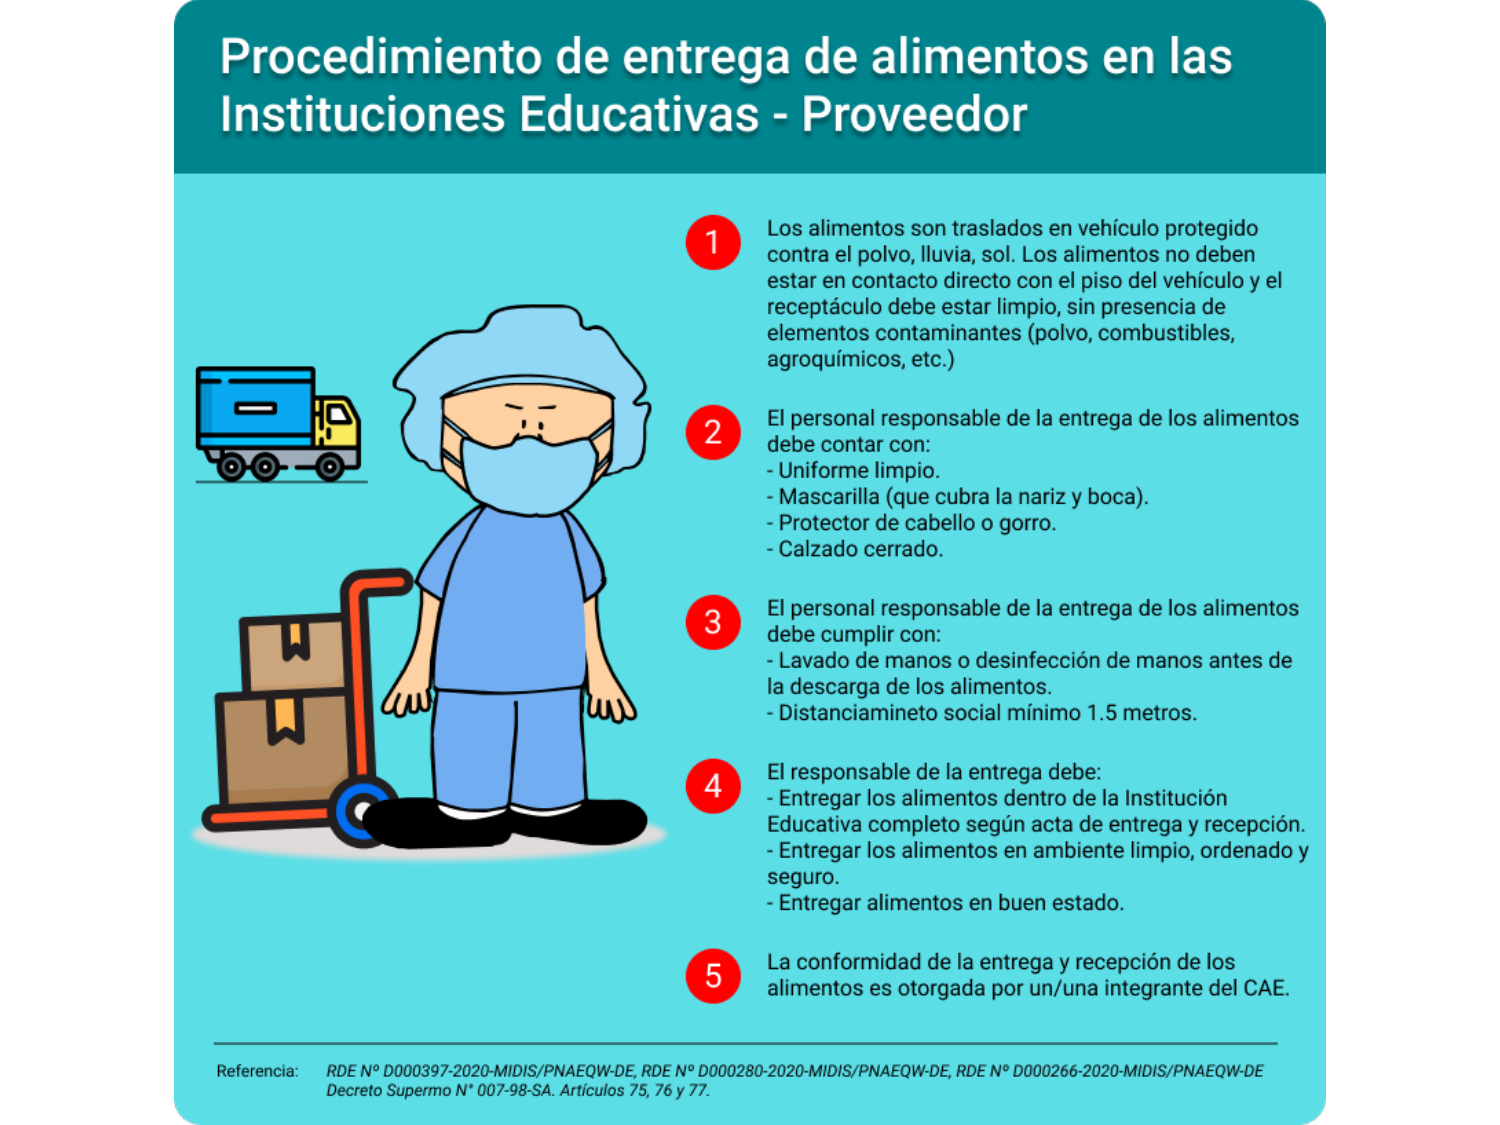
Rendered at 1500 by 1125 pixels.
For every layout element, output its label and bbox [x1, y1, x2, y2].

picture [174, 0, 1326, 1125]
